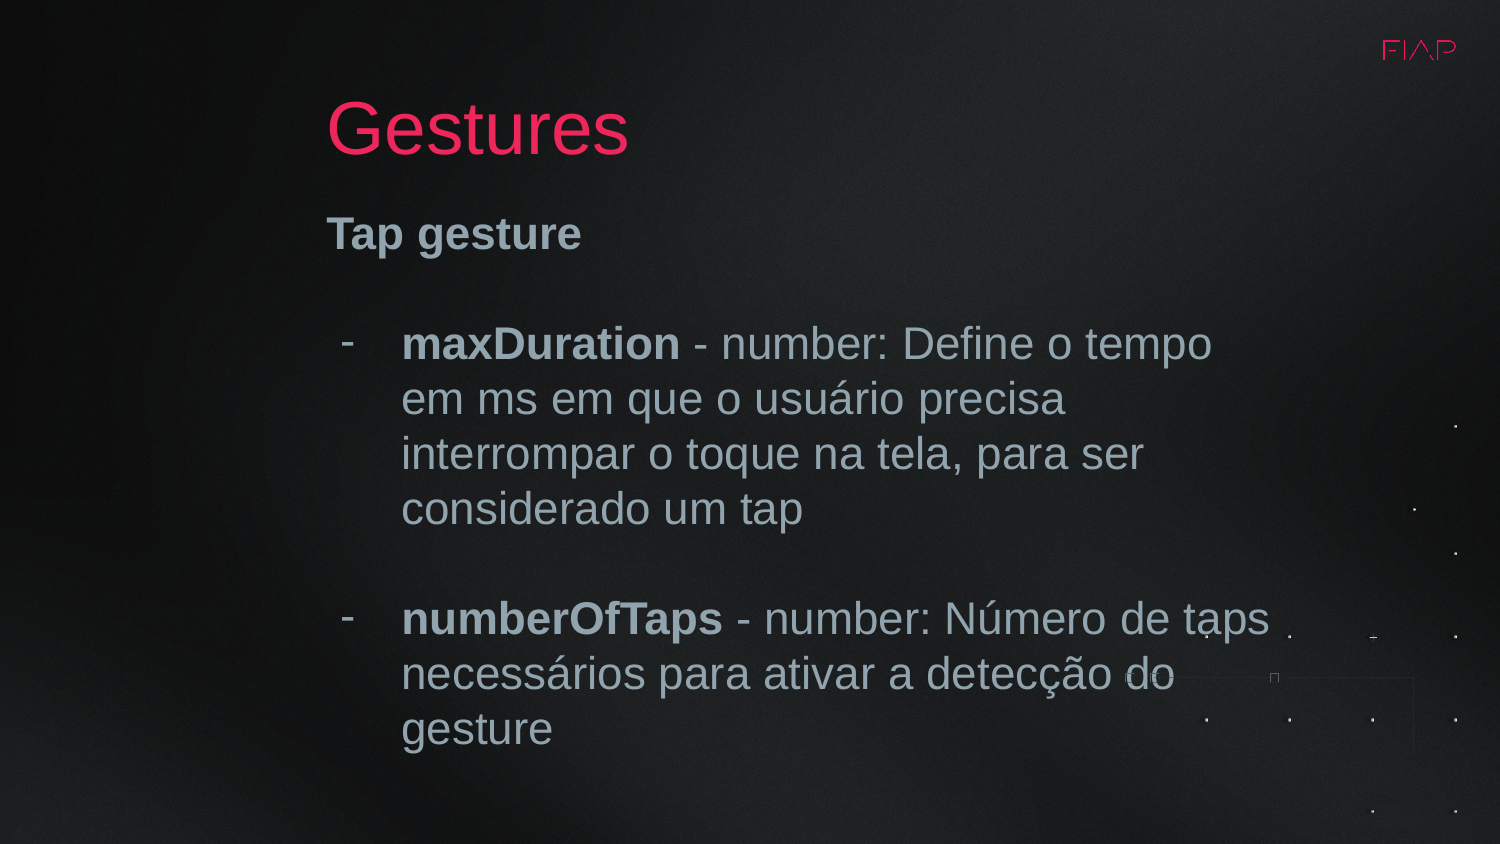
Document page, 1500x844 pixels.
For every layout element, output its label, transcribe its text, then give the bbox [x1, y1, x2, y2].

text_box Gestures [311, 72, 1126, 177]
text_box Tap gesture maxDuration - number: Define o tempo em ms em que o usuário precisa interrompar o toque na tela, para ser considerado um tap numberOfTaps - number: Número de taps necessários para ativar a detecção do gesture [311, 196, 1292, 816]
picture [0, 0, 1500, 844]
